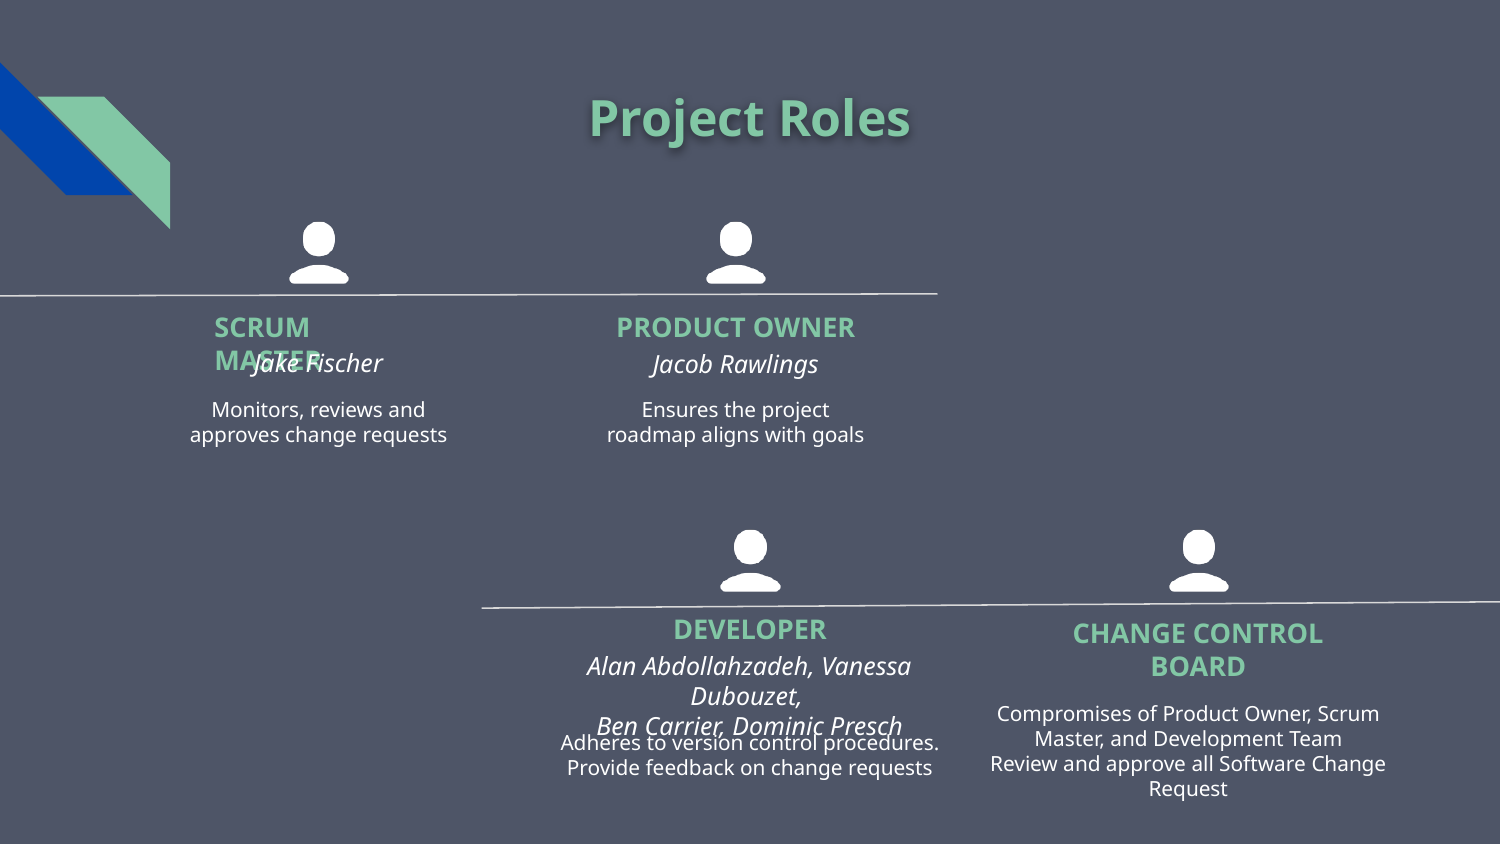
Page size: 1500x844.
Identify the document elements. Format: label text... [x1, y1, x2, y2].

text_box Jake Fischer [199, 332, 438, 381]
text_box Jacob Rawlings [616, 333, 855, 381]
text_box Project Roles [0, 71, 1500, 162]
text_box SCRUM MASTER [199, 305, 438, 332]
text_box Ensures the project roadmap aligns with goals [591, 381, 881, 462]
picture [1157, 521, 1239, 602]
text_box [780, 293, 938, 297]
text_box Alan Abdollahzadeh, Vanessa Dubouzet, Ben Carrier, Dominic Presch [528, 635, 972, 756]
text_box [0, 293, 691, 297]
picture [695, 213, 777, 295]
picture [278, 213, 359, 293]
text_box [1238, 601, 1500, 609]
text_box DEVELOPER [630, 618, 870, 635]
picture [709, 521, 791, 601]
text_box Monitors, reviews and approves change requests [155, 381, 482, 462]
text_box CHANGE CONTROL BOARD [1028, 618, 1368, 685]
text_box Compromises of Product Owner, Scrum Master, and Development Team Review and approve all Software Change Request [971, 685, 1405, 816]
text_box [481, 601, 1157, 609]
text_box Adheres to version control procedures. Provide feedback on change requests [533, 714, 967, 795]
text_box PRODUCT OWNER [582, 305, 889, 359]
